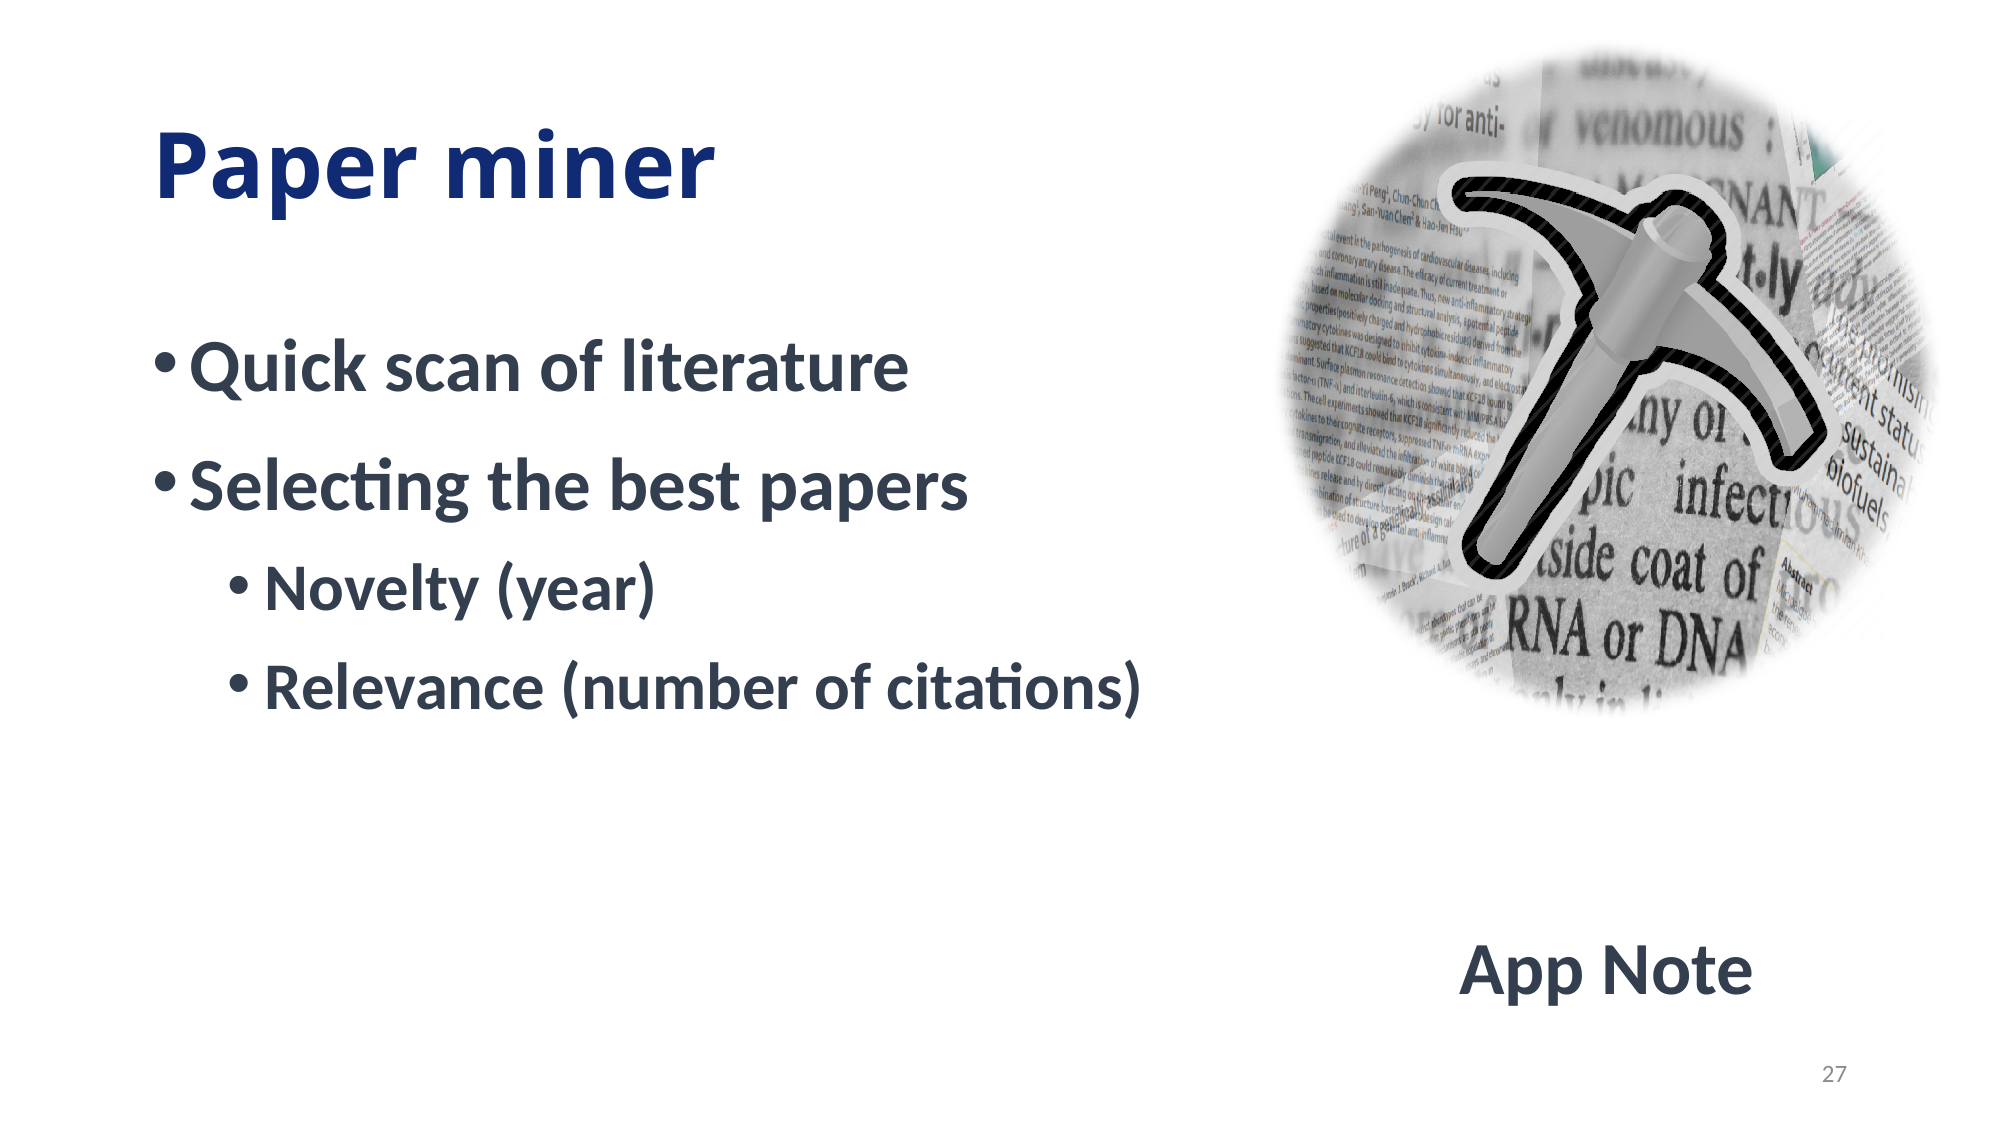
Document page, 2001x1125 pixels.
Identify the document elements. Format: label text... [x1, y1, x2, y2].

slide_number 27 [1412, 1042, 1863, 1103]
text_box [1272, 38, 1942, 719]
title Paper miner [137, 59, 1272, 278]
list Quick scan of literature Selecting the best papers Novelty (year) Relevance (number of citations) [137, 299, 1863, 1014]
text_box App Note [1444, 903, 1770, 1017]
